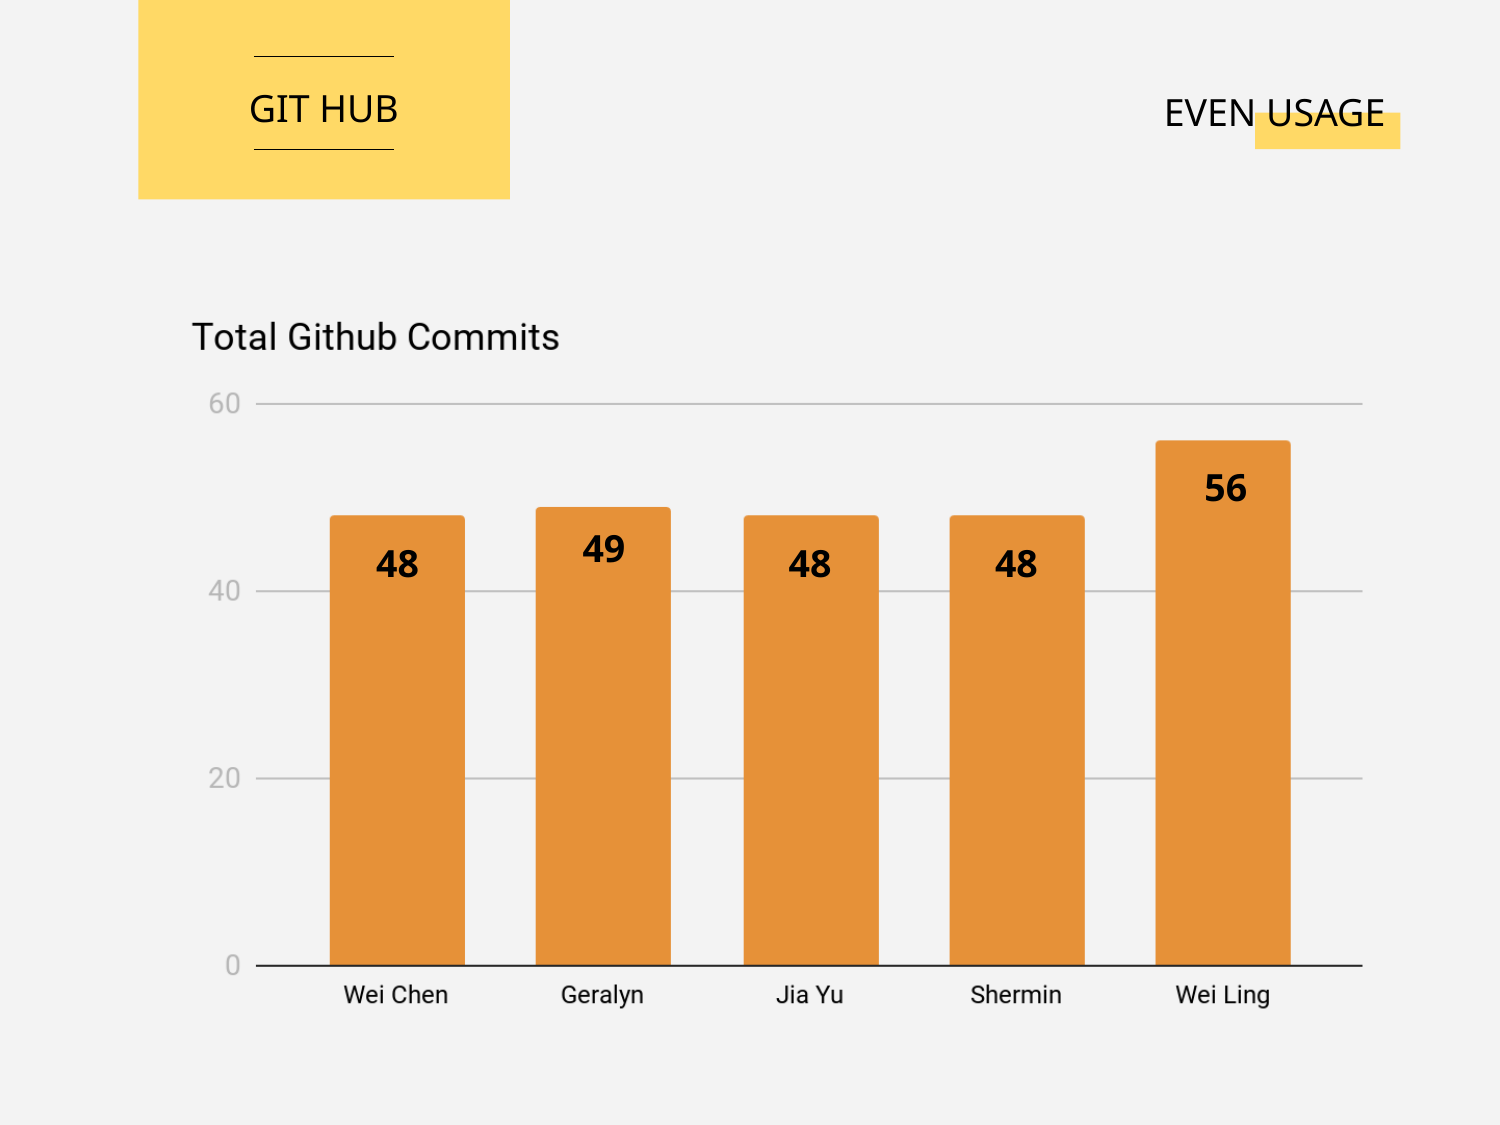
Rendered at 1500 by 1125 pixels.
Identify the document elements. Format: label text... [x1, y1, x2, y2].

picture [153, 275, 1401, 1048]
title GIT HUB [182, 59, 466, 146]
text_box [138, 0, 510, 200]
title EVEN USAGE [370, 73, 1401, 150]
